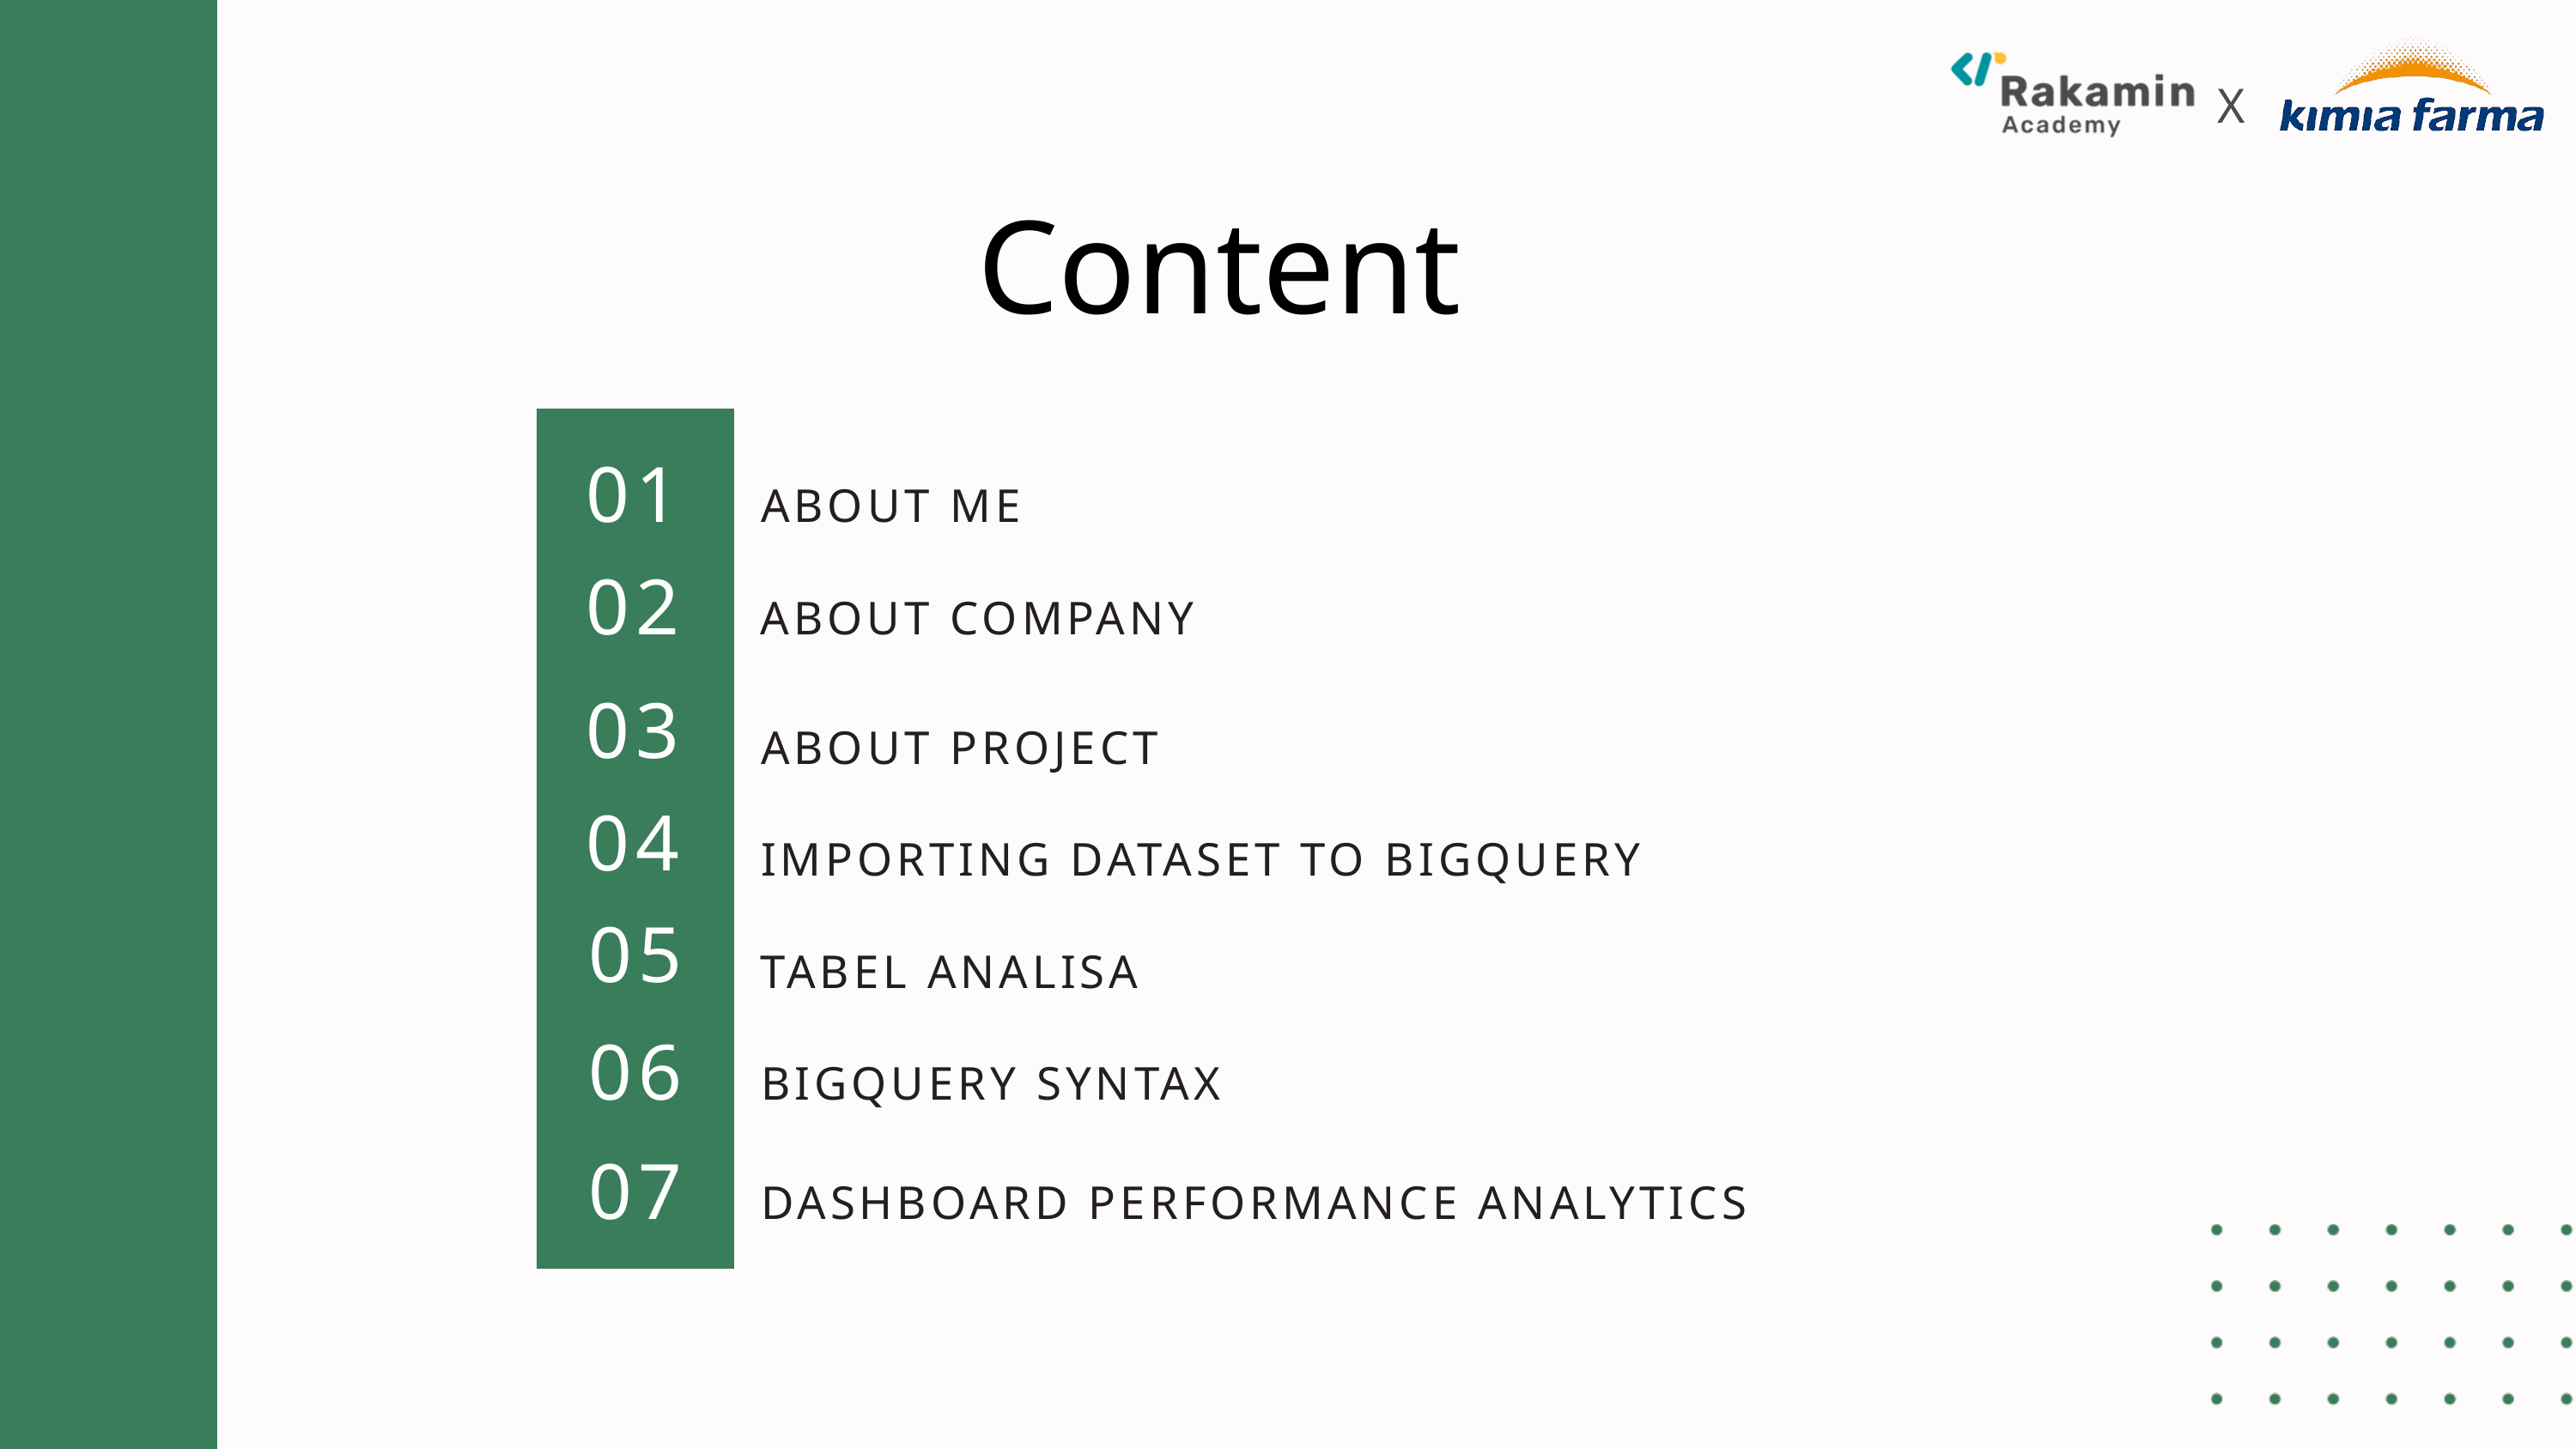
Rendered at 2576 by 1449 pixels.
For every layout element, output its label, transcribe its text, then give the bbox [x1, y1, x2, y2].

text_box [1938, 35, 2545, 145]
text_box Content [977, 185, 1577, 340]
text_box DASHBOARD PERFORMANCE ANALYTICS [760, 1166, 1818, 1228]
text_box ABOUT ME [760, 469, 1577, 532]
text_box TABEL ANALISA [760, 935, 1617, 998]
text_box ABOUT COMPANY [760, 581, 1617, 644]
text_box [0, 0, 218, 1449]
text_box ABOUT PROJECT [760, 711, 1577, 773]
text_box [537, 408, 735, 1270]
text_box BIGQUERY SYNTAX [760, 1046, 1577, 1110]
text_box IMPORTING DATASET TO BIGQUERY [760, 822, 1818, 885]
text_box [2211, 1224, 2576, 1449]
